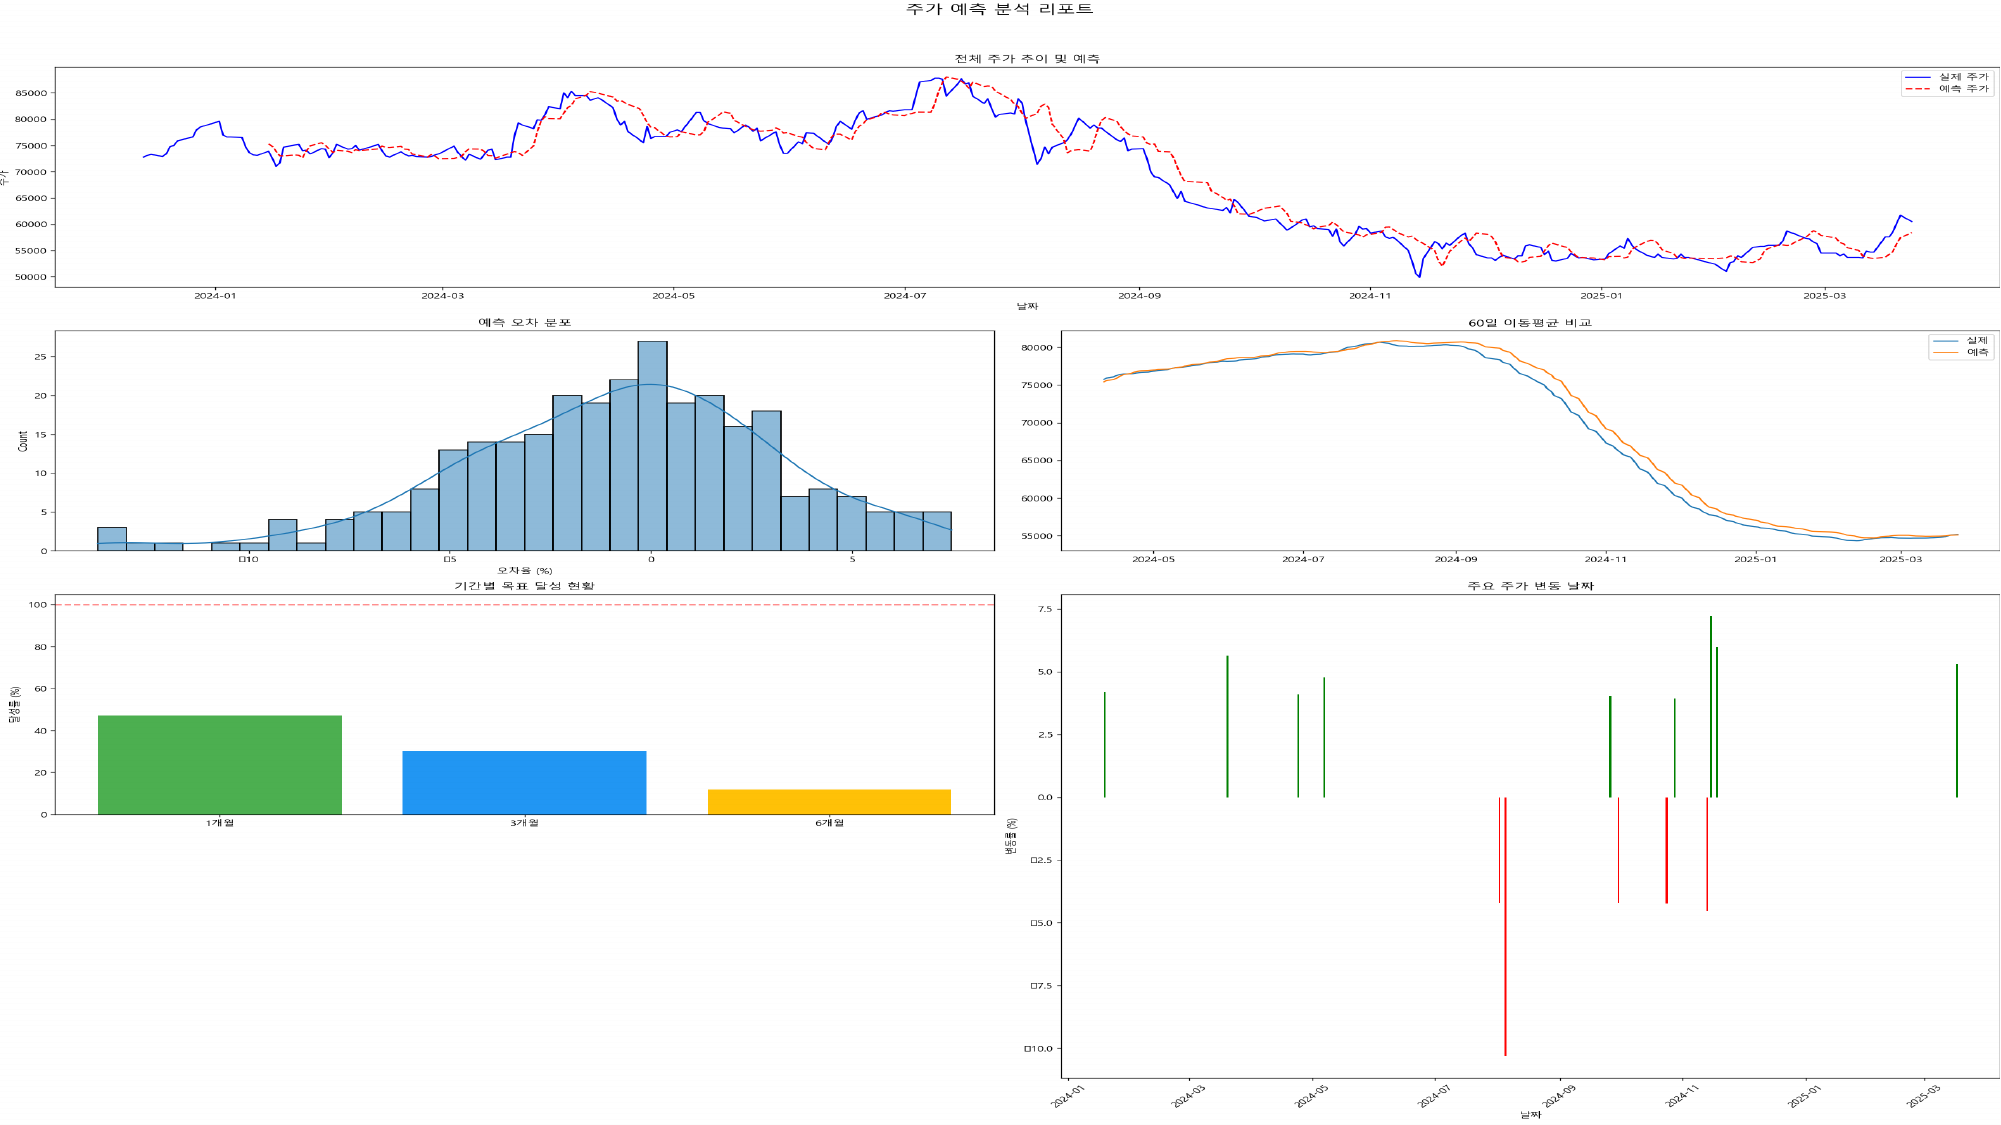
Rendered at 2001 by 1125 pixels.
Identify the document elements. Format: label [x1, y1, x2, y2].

list [0, 0, 2000, 1125]
